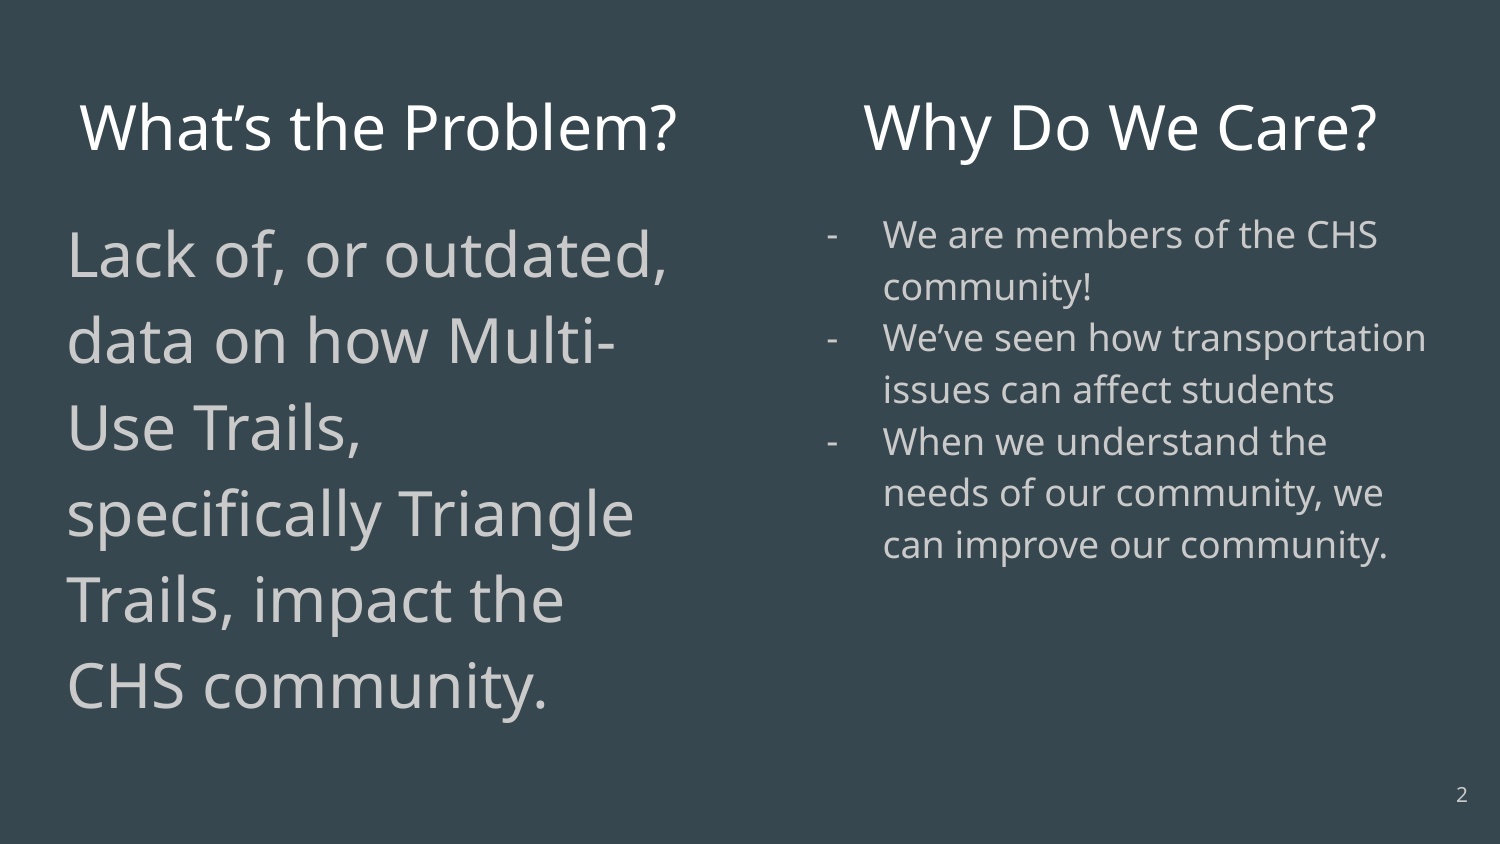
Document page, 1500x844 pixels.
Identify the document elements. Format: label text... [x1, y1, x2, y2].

title Why Do We Care? [792, 72, 1449, 244]
slide_number ‹#› [1392, 535, 1483, 844]
title What’s the Problem? [51, 72, 708, 189]
list Lack of, or outdated, data on how Multi-Use Trails, specifically Triangle Trails, impact the CHS community. [51, 189, 708, 737]
list We are members of the CHS community! We’ve seen how transportation issues can affect students When we understand the needs of our community, we can improve our community. [792, 244, 1449, 694]
